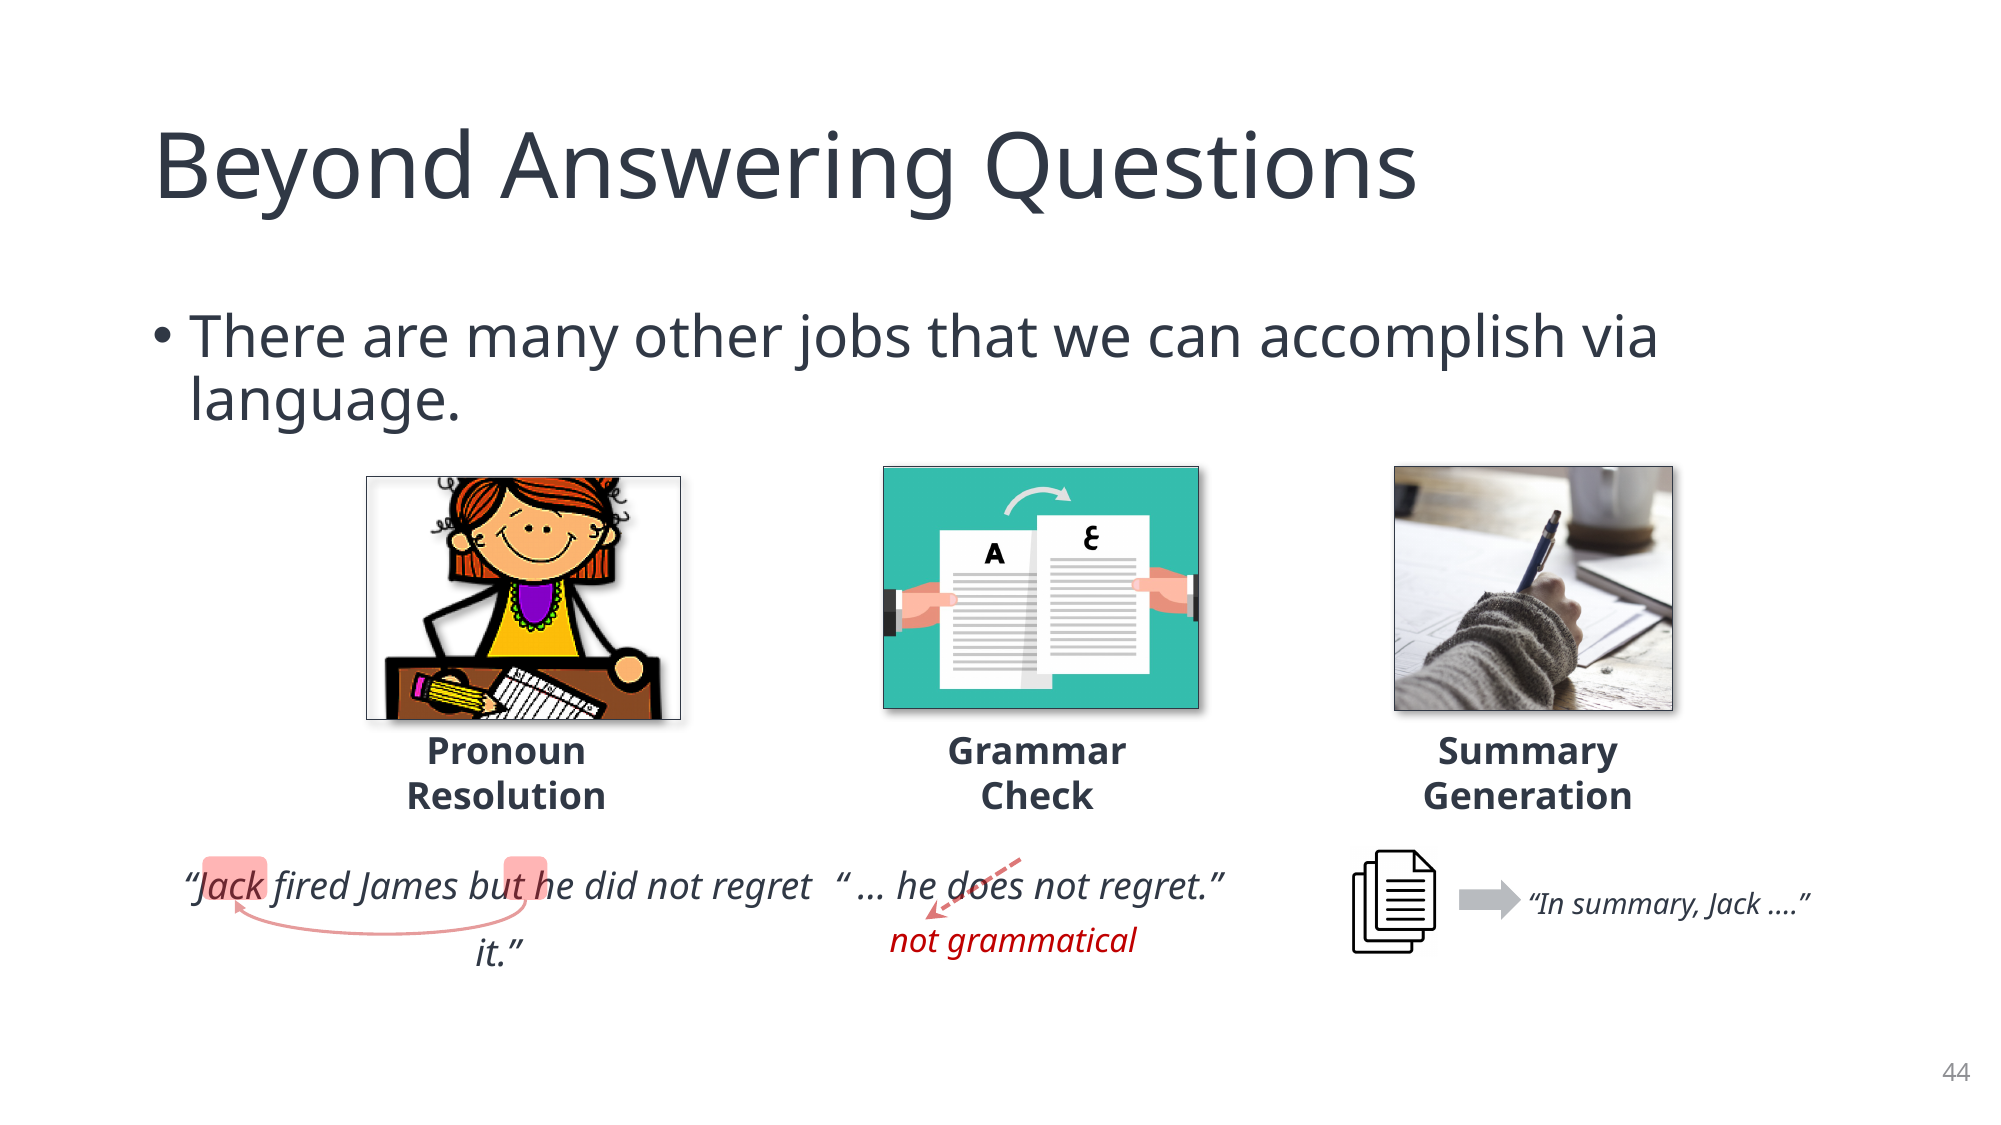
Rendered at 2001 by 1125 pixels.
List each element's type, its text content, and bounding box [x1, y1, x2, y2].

picture [883, 465, 1199, 709]
text_box Grammar Check [775, 719, 1266, 825]
list There are many other jobs that we can accomplish via language. [137, 299, 1863, 1014]
text_box [1456, 874, 1525, 926]
text_box “Jack fired James but he did not regret it.” [383, 831, 834, 982]
text_box Summary Generation [1266, 719, 1791, 825]
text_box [925, 859, 1021, 920]
picture [1394, 465, 1673, 711]
text_box not grammatical [874, 911, 1152, 967]
text_box Pronoun Resolution [244, 719, 769, 825]
text_box “Jack fired James but he did not regret it.” [162, 831, 380, 982]
slide_number 44 [1913, 1043, 2000, 1104]
text_box [502, 855, 549, 901]
text_box “In summary, Jack ….” [1453, 877, 1884, 928]
text_box “ … he does not regret.” [808, 831, 1249, 915]
title Beyond Answering Questions [137, 59, 1863, 278]
picture [366, 476, 681, 720]
text_box [201, 855, 269, 901]
picture [1350, 846, 1438, 957]
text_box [382, 720, 672, 729]
